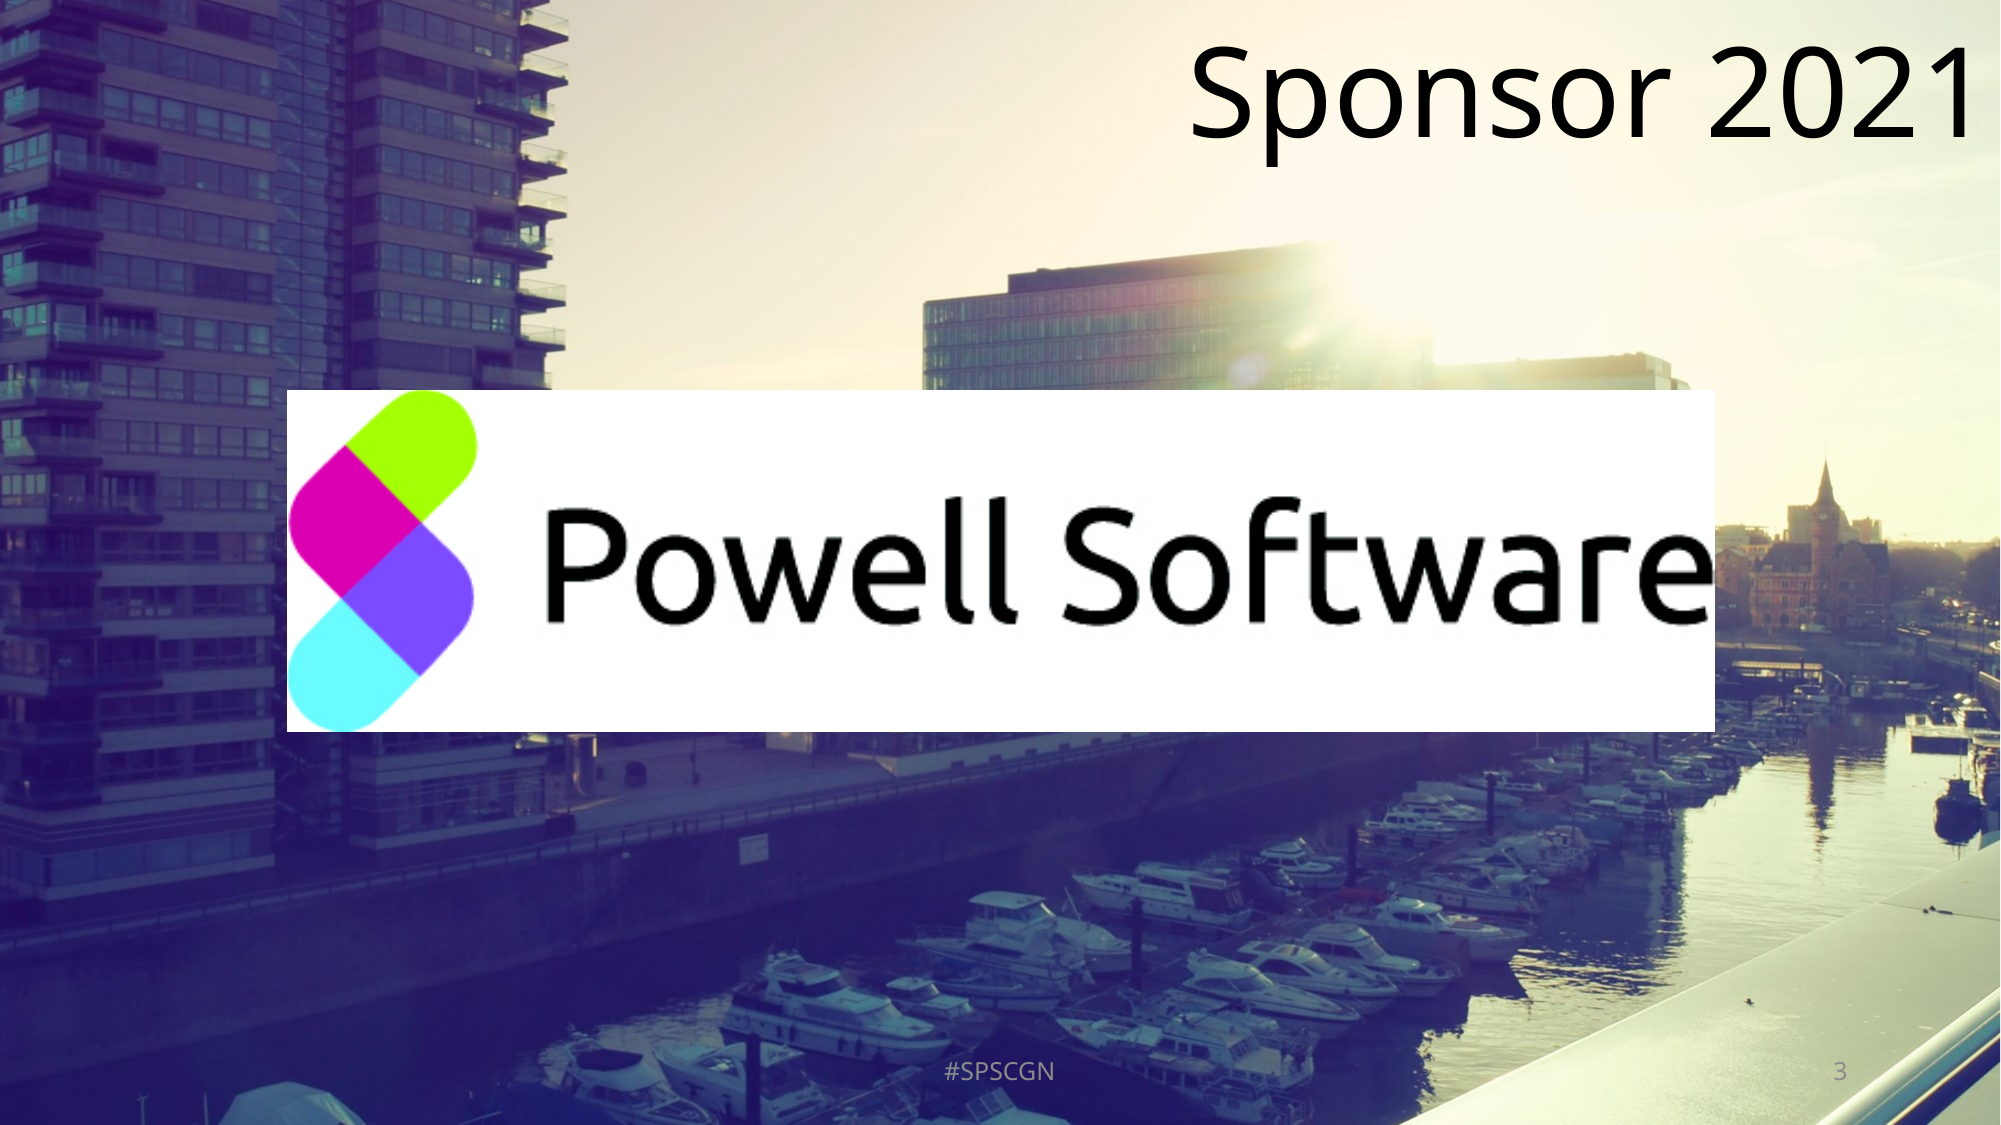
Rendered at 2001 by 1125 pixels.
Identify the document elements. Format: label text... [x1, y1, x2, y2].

footer #SPSCGN [662, 1042, 1338, 1103]
picture [0, 0, 2001, 1125]
title Sponsor 2021 [1172, 21, 2000, 173]
slide_number 3 [1412, 1042, 1863, 1103]
